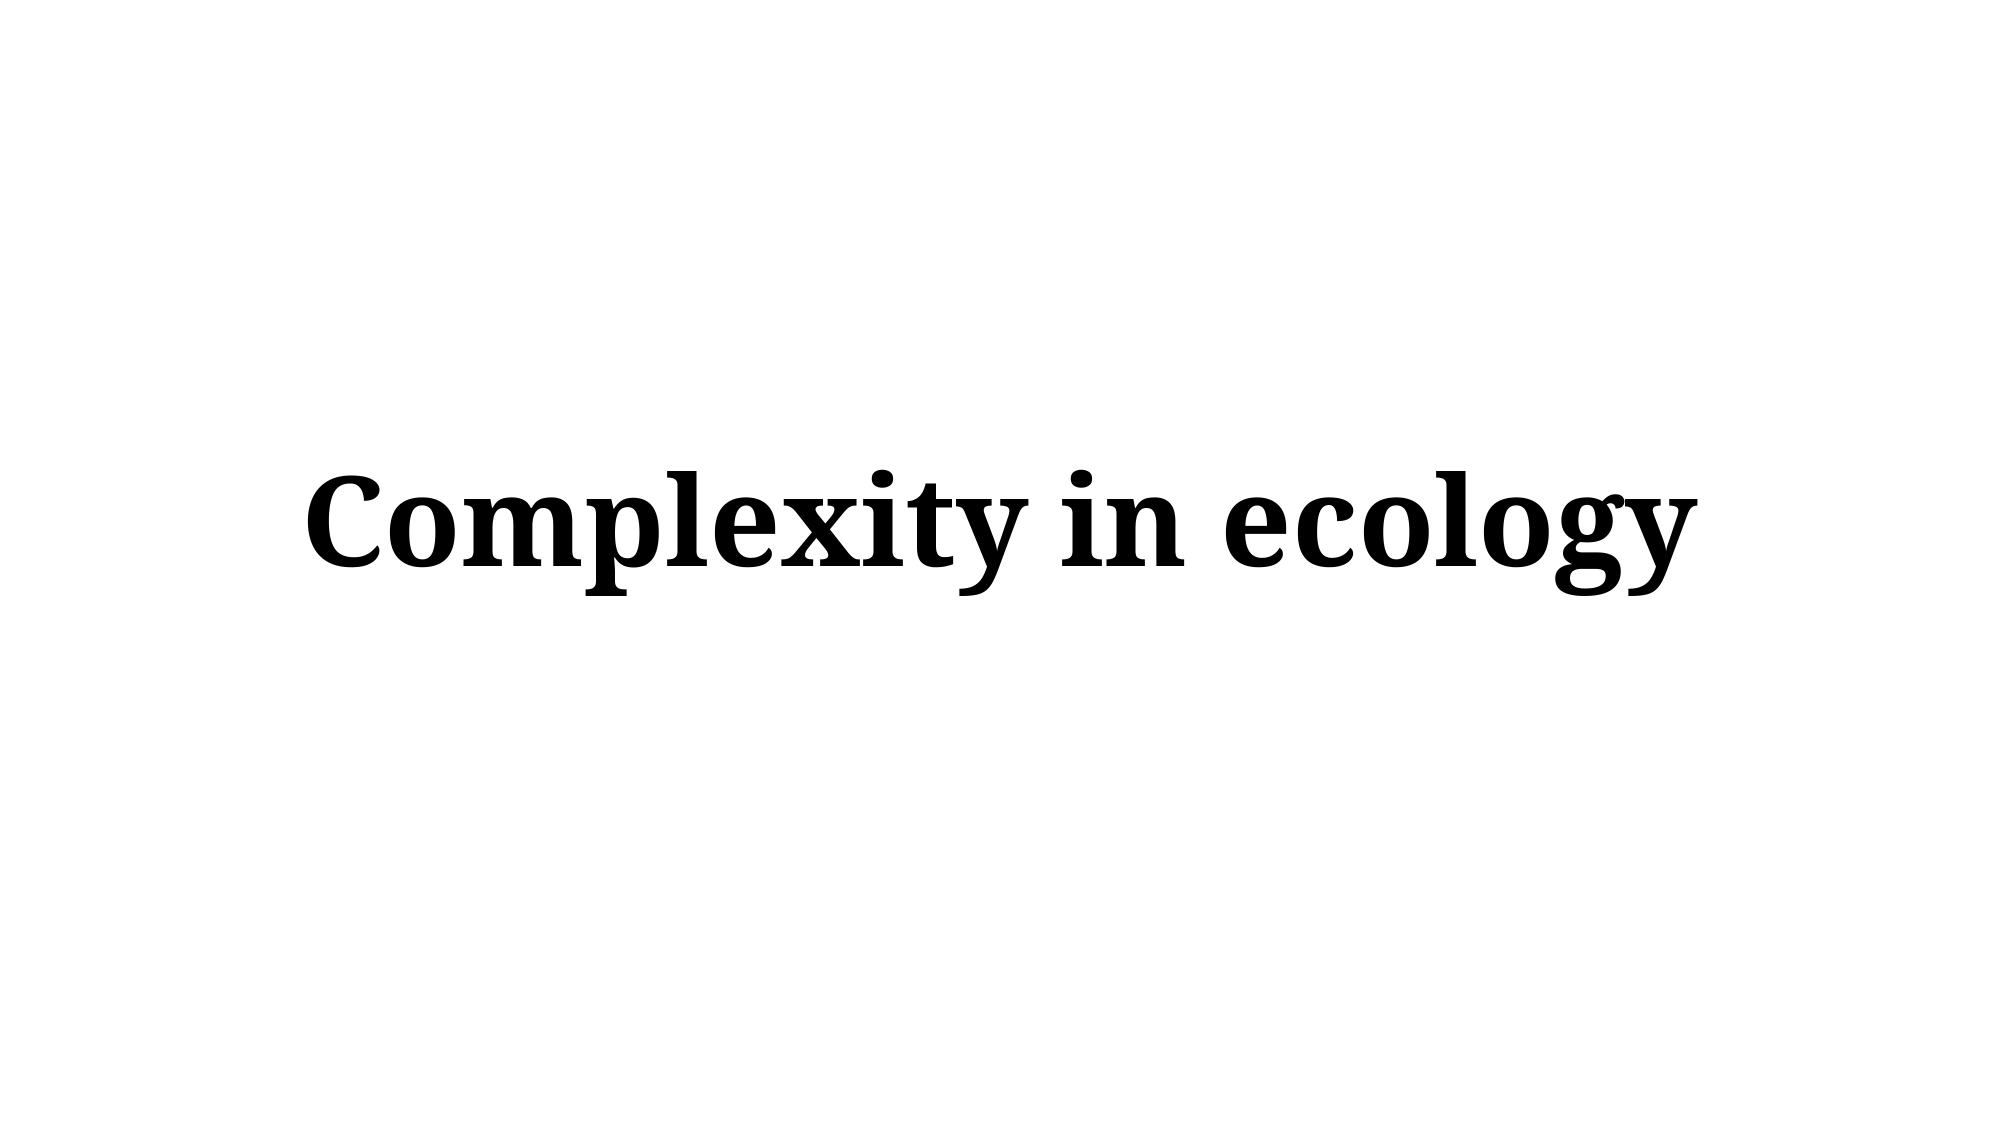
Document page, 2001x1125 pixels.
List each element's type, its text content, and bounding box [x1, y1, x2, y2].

text_box Complexity in ecology [33, 433, 1967, 599]
